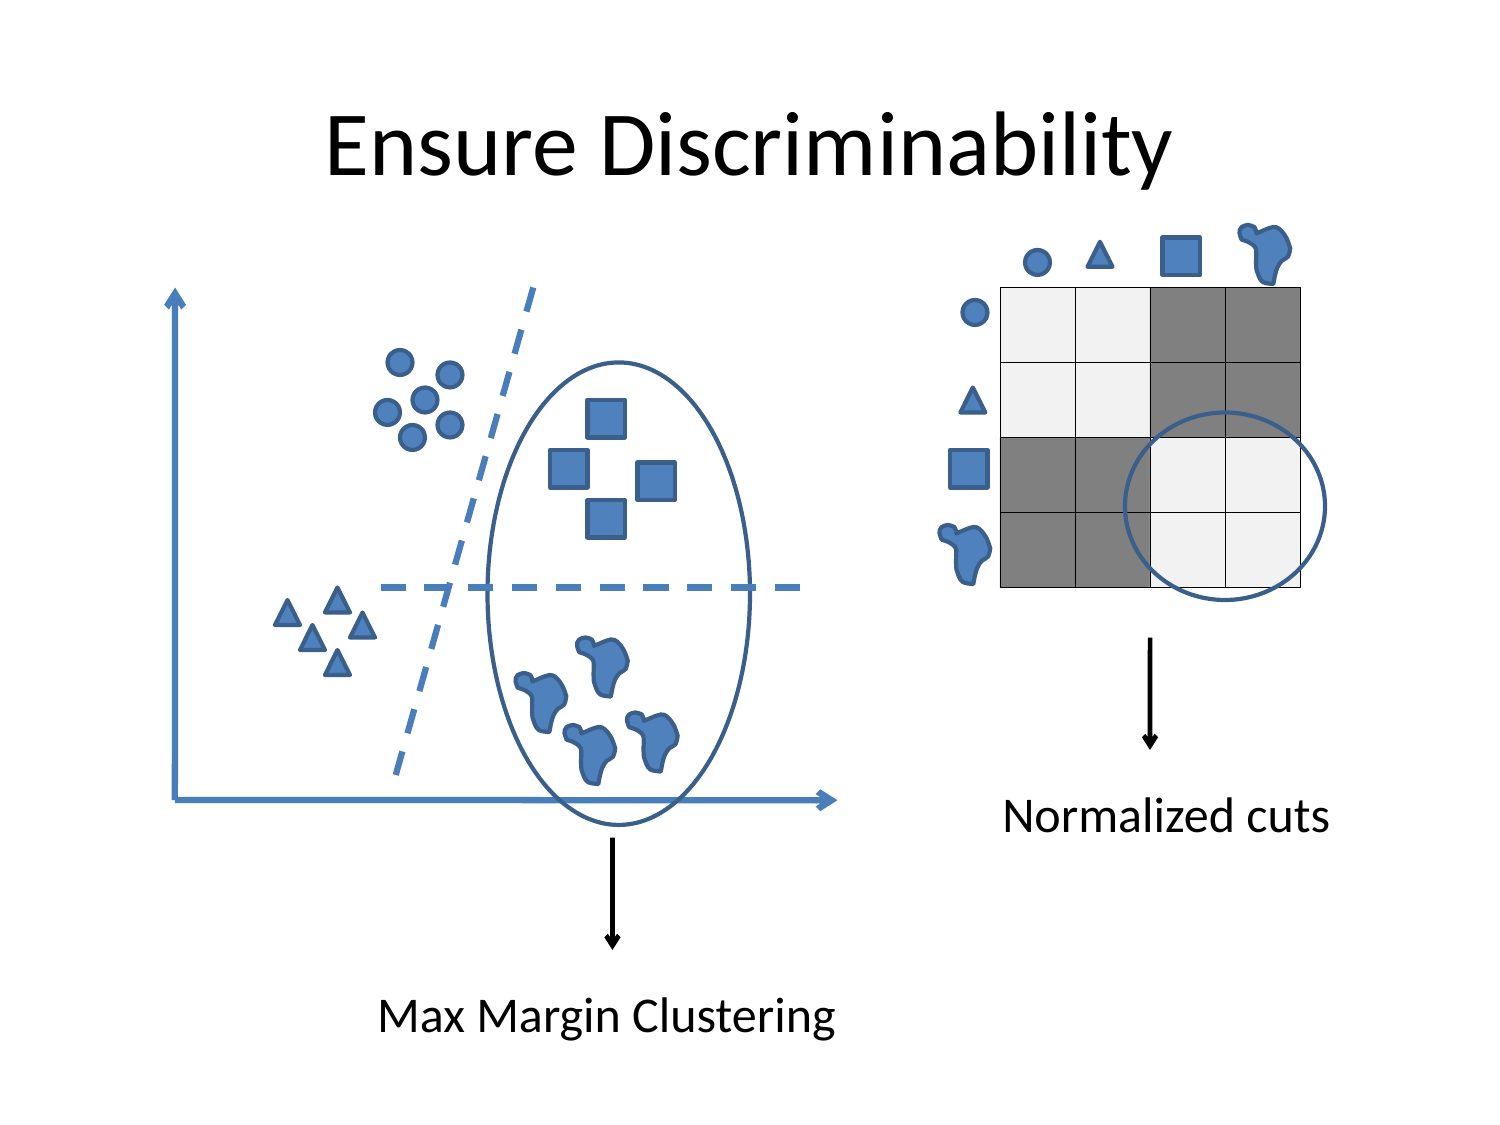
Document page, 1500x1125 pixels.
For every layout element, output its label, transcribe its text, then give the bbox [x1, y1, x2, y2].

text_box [937, 224, 1301, 588]
text_box [568, 810, 669, 828]
text_box Max Margin Clustering [362, 974, 875, 1050]
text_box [274, 608, 679, 785]
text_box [274, 349, 679, 460]
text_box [220, 462, 709, 601]
title Ensure Discriminability [75, 45, 1425, 233]
text_box Normalized cuts [987, 774, 1388, 850]
text_box [1189, 596, 1261, 603]
text_box [1304, 445, 1328, 567]
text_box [174, 287, 838, 801]
